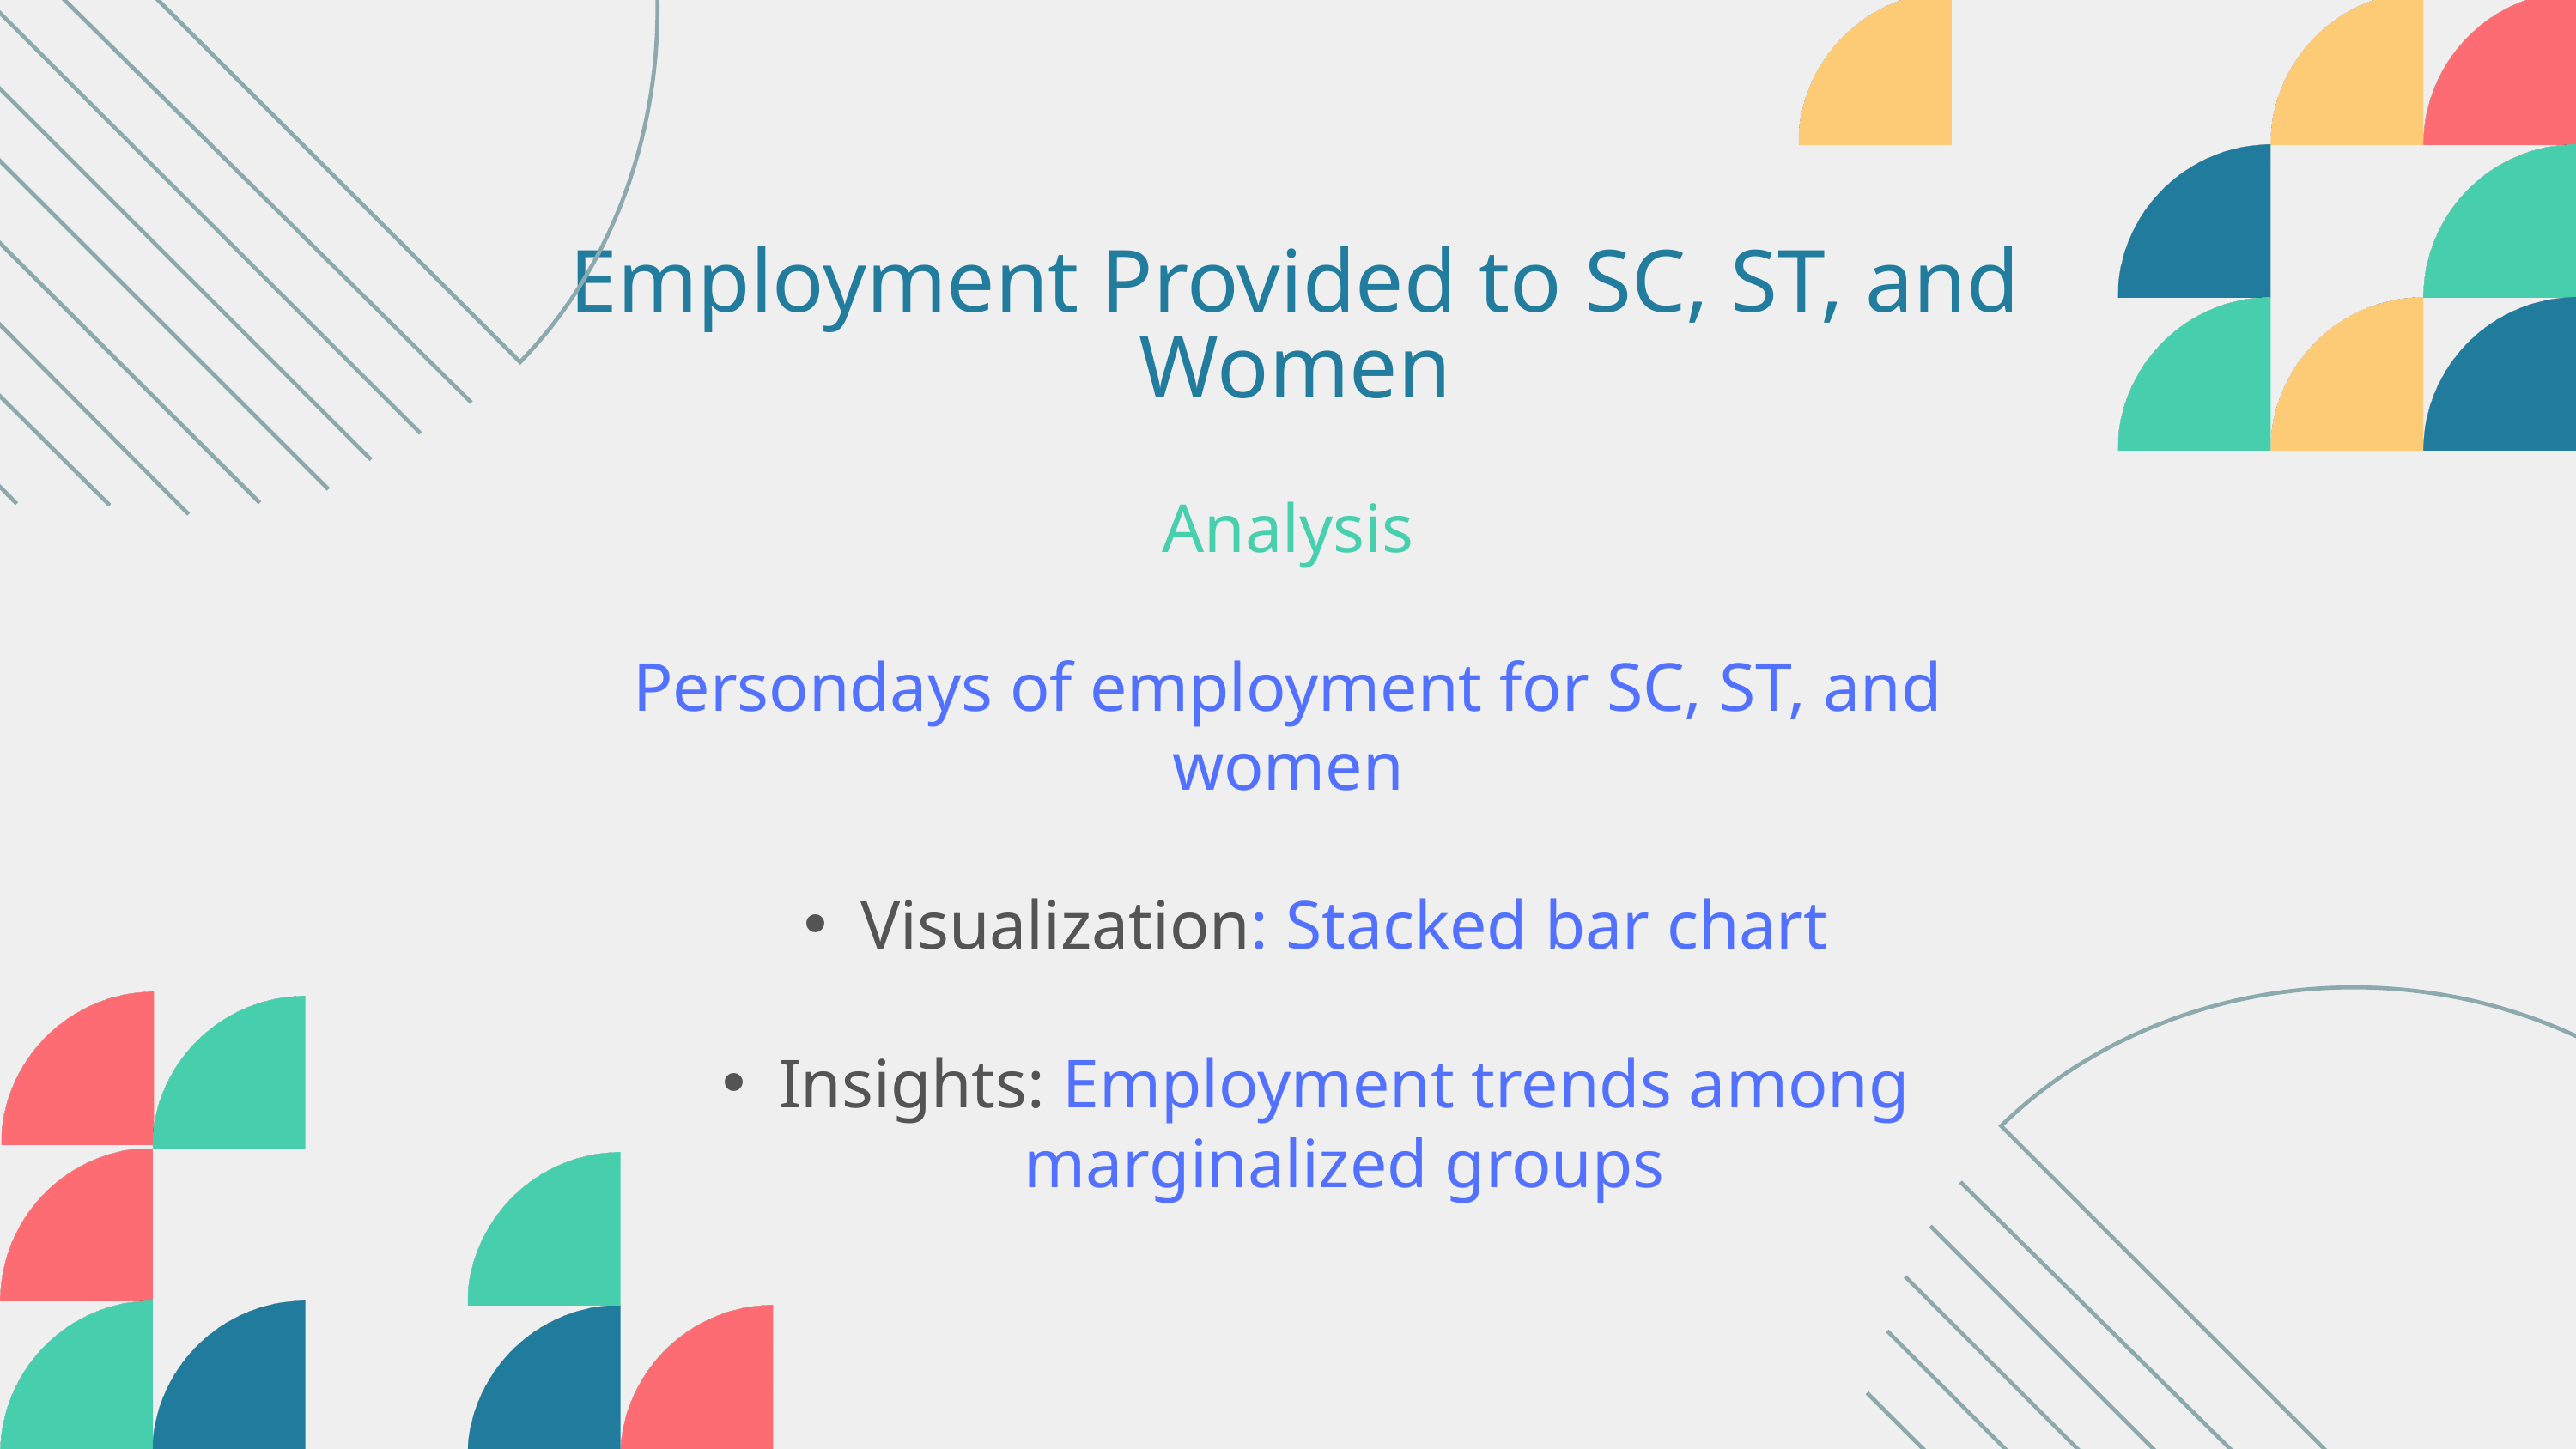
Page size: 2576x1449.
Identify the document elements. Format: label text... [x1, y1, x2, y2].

text_box [467, 1152, 532, 1306]
text_box [2117, 144, 2271, 297]
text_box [2025, 1066, 2576, 1449]
text_box [620, 1440, 774, 1449]
text_box [467, 1306, 620, 1449]
text_box [2271, 297, 2424, 451]
text_box [0, 1300, 152, 1449]
text_box Employment Provided to SC, ST, and Women [547, 243, 2044, 415]
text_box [0, 0, 851, 67]
text_box [2424, 297, 2576, 451]
text_box [1798, 0, 1952, 145]
text_box [1, 991, 155, 1145]
text_box [2423, 144, 2576, 297]
text_box Analysis Persondays of employment for SC, ST, and women Visualization: Stacked bar chart Insights: Employment trends among marginalized groups [532, 486, 2044, 1440]
text_box [2117, 297, 2271, 451]
text_box [152, 996, 306, 1149]
text_box [0, 1149, 153, 1300]
text_box [2270, 0, 2424, 145]
text_box [152, 1300, 306, 1449]
text_box [2424, 0, 2576, 144]
